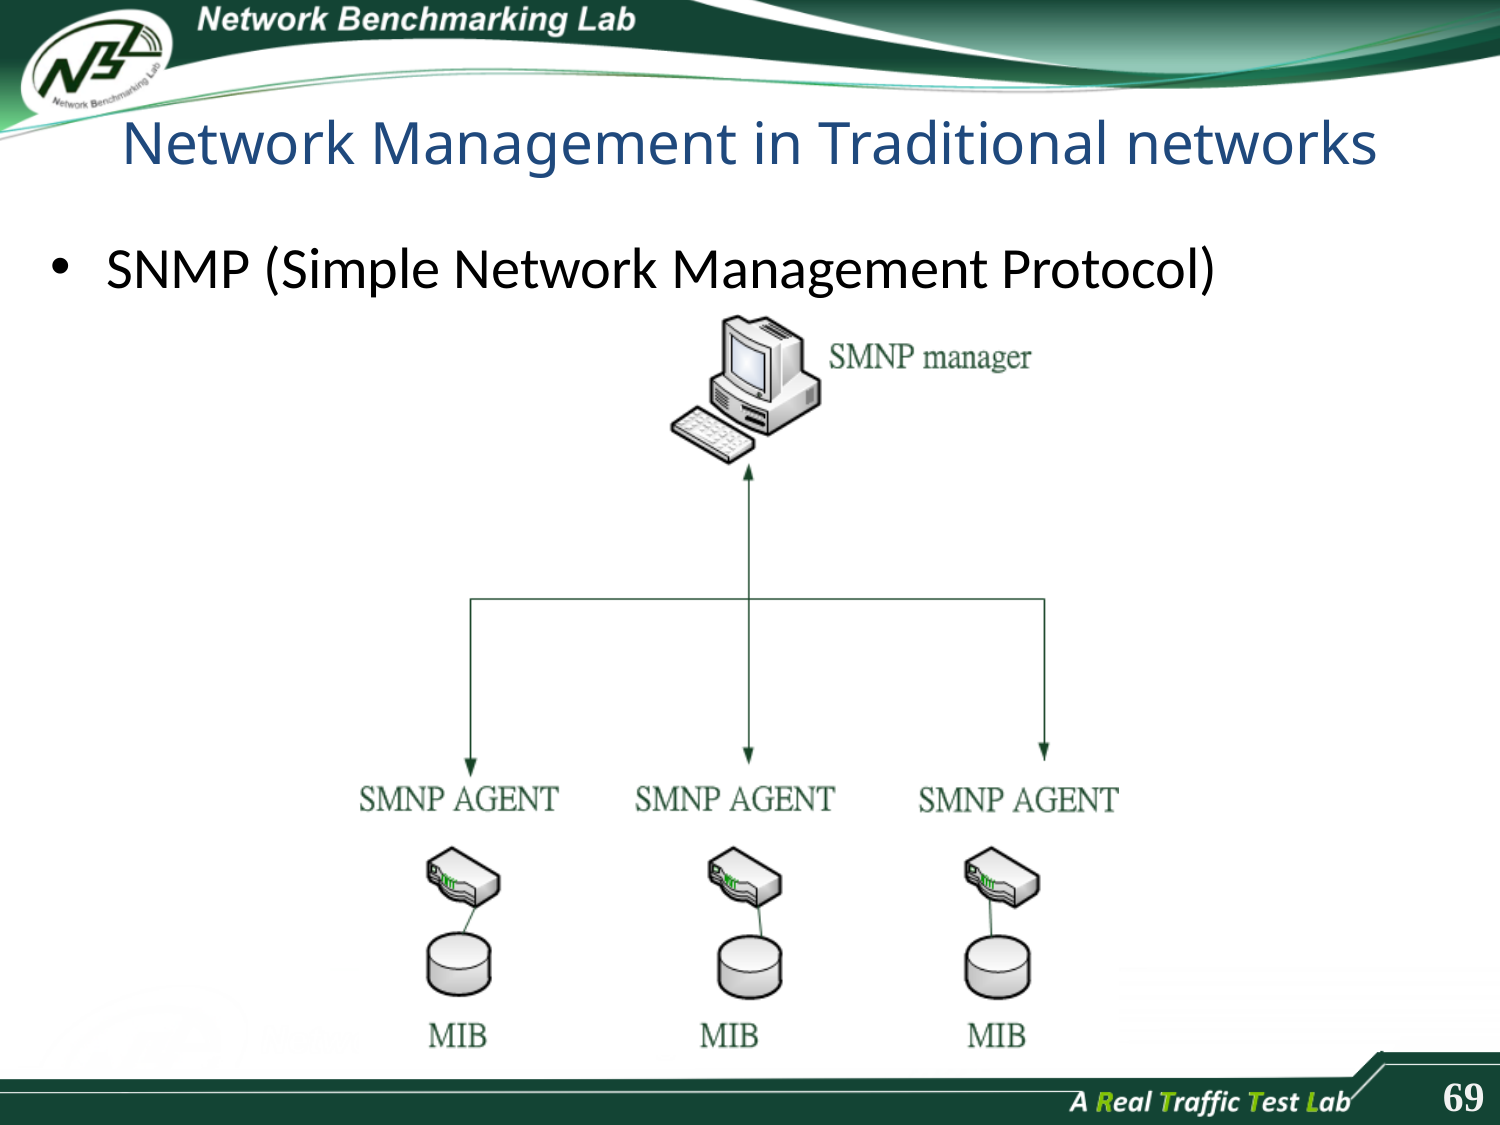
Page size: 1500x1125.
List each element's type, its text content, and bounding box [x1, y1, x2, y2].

title Network Management in Traditional networks [75, 95, 1425, 188]
list SNMP (Simple Network Management Protocol) [35, 222, 1465, 1008]
picture [0, 314, 1500, 1125]
picture [0, 0, 1500, 162]
slide_number 69 [1387, 1065, 1500, 1125]
